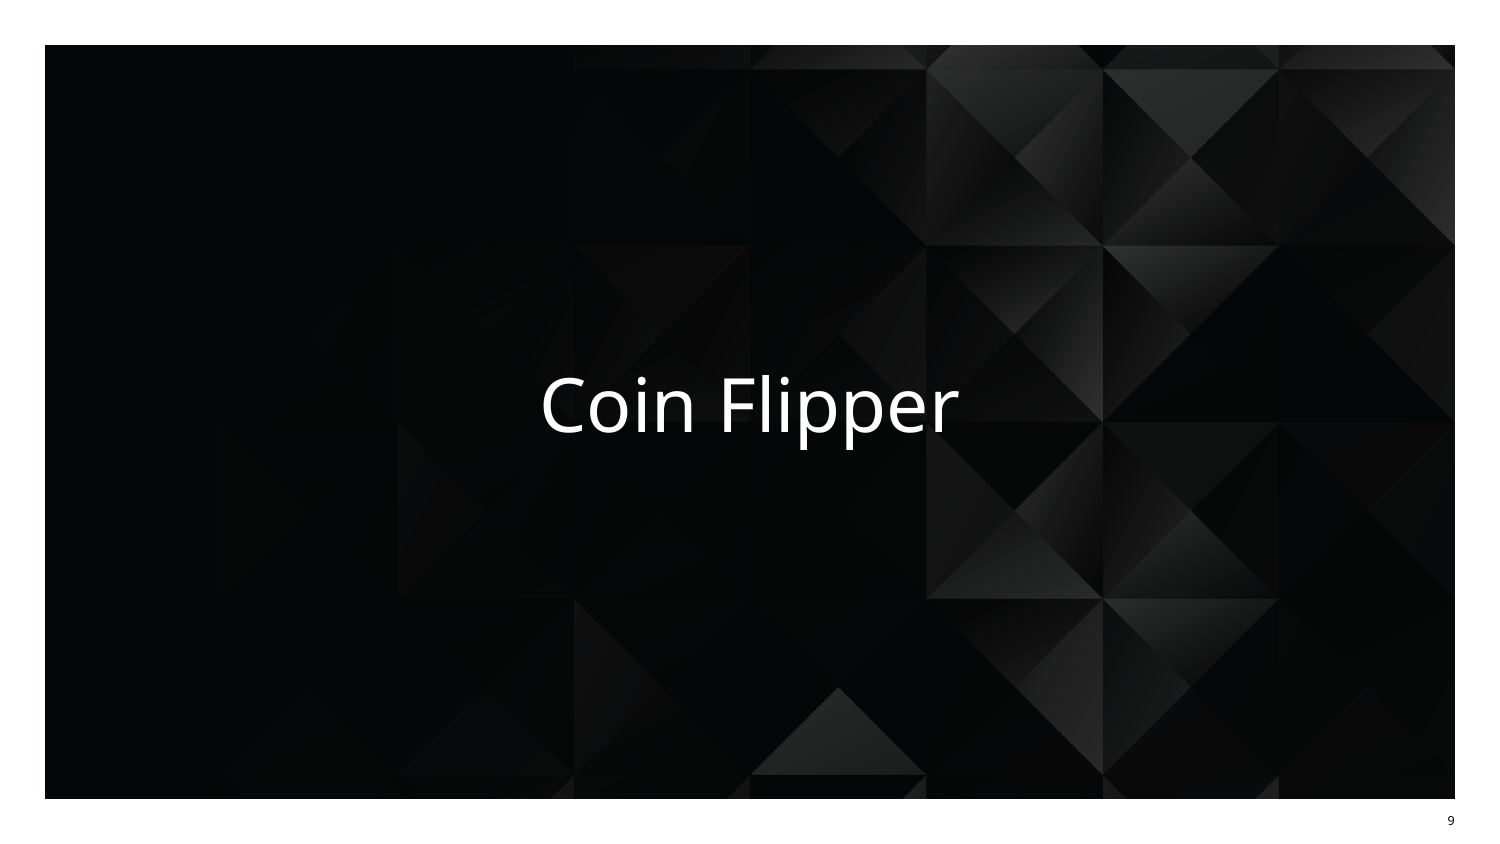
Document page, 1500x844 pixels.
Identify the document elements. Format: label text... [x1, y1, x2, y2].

picture [45, 45, 1455, 342]
title Coin Flipper [45, 342, 1455, 473]
picture [45, 473, 1455, 799]
